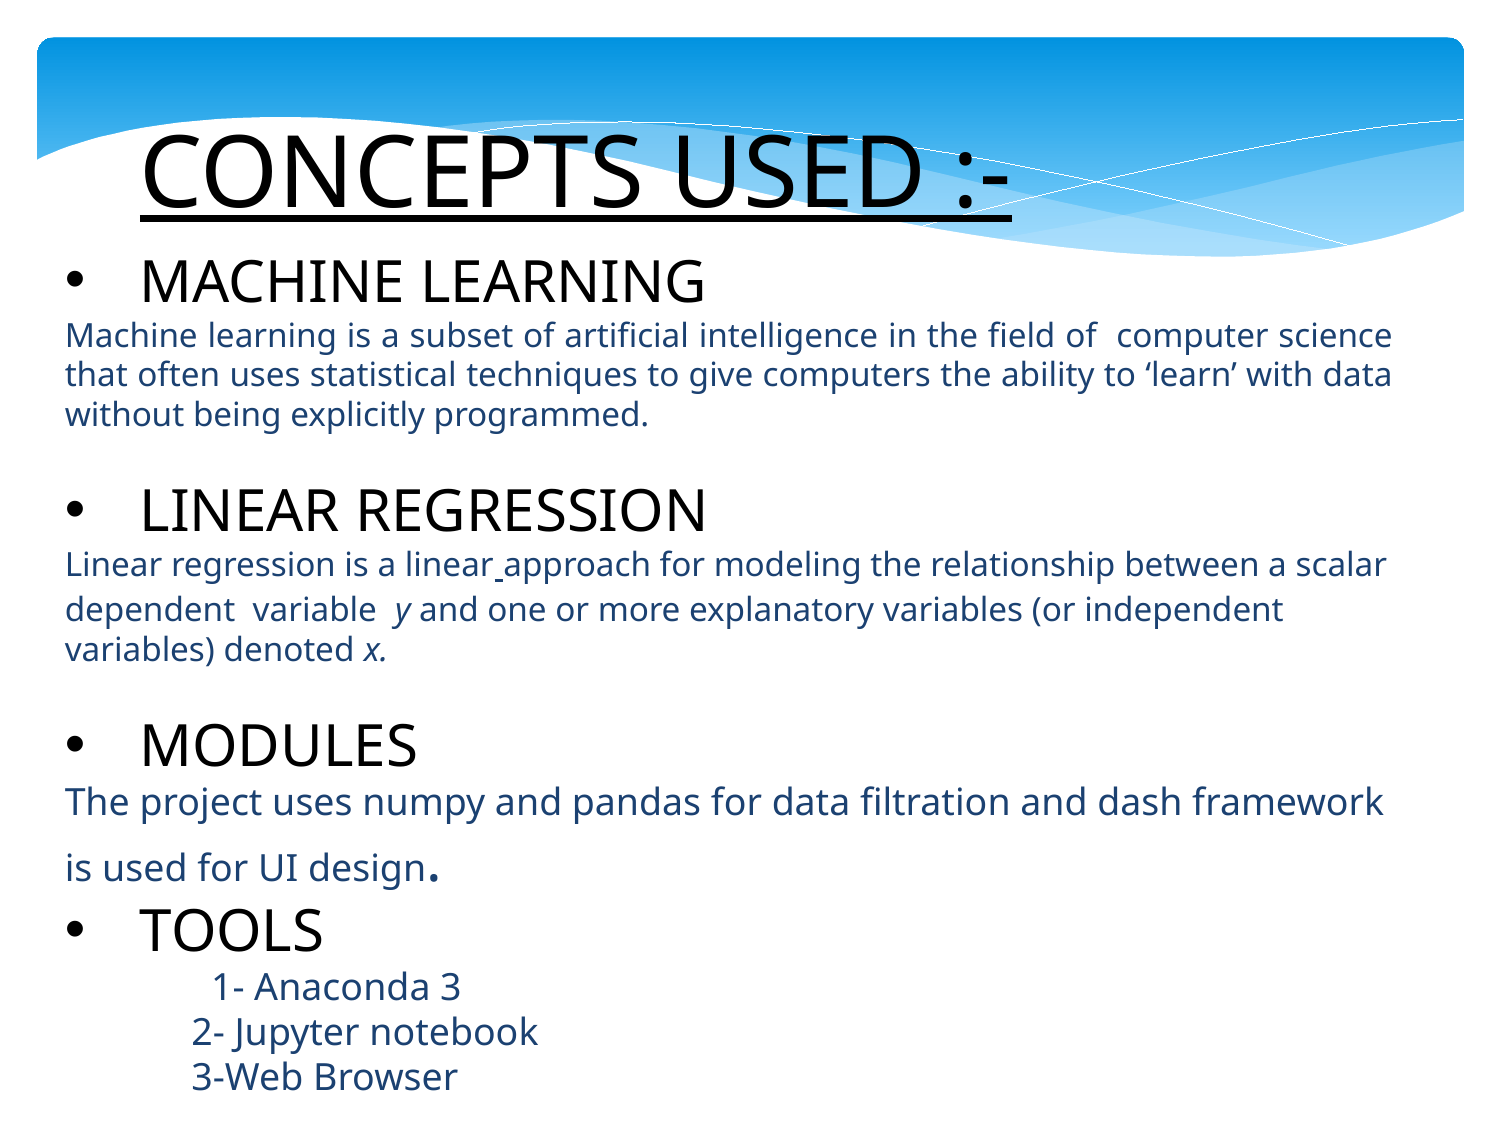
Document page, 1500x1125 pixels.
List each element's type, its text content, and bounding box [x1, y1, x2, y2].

text_box CONCEPTS USED :- [125, 99, 1275, 235]
text_box MACHINE LEARNING Machine learning is a subset of artificial intelligence in the field of computer science that often uses statistical techniques to give computers the ability to ‘learn’ with data without being explicitly programmed. LINEAR REGRESSION Linear regression is a linear approach for modeling the relationship between a scalar dependent variable y and one or more explanatory variables (or independent variables) denoted x. MODULES The project uses numpy and pandas for data filtration and dash framework is used for UI design. TOOLS 1- Anaconda 3 2- Jupyter notebook 3-Web Browser [50, 236, 1410, 1125]
